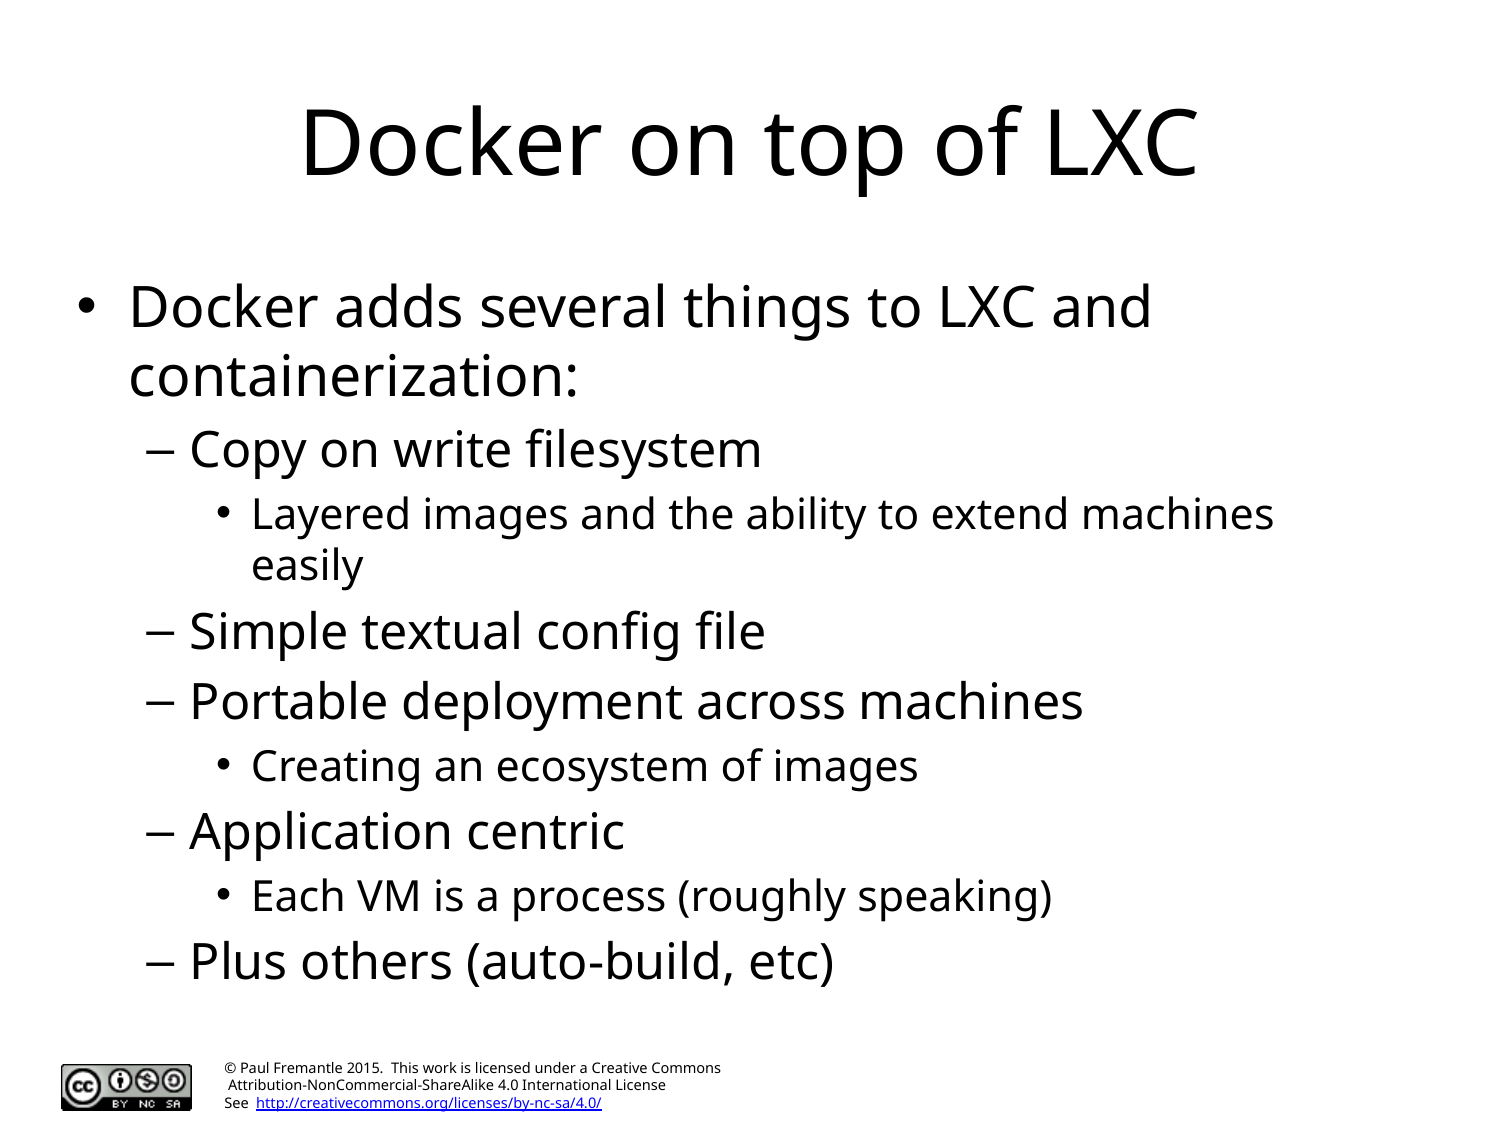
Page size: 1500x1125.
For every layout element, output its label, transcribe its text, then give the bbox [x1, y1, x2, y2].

list Docker adds several things to LXC and containerization: Copy on write filesystem Layered images and the ability to extend machines easily Simple textual config file Portable deployment across machines Creating an ecosystem of images Application centric Each VM is a process (roughly speaking) Plus others (auto-build, etc) [61, 262, 1412, 1005]
picture [61, 1064, 192, 1111]
title Docker on top of LXC [75, 45, 1425, 233]
